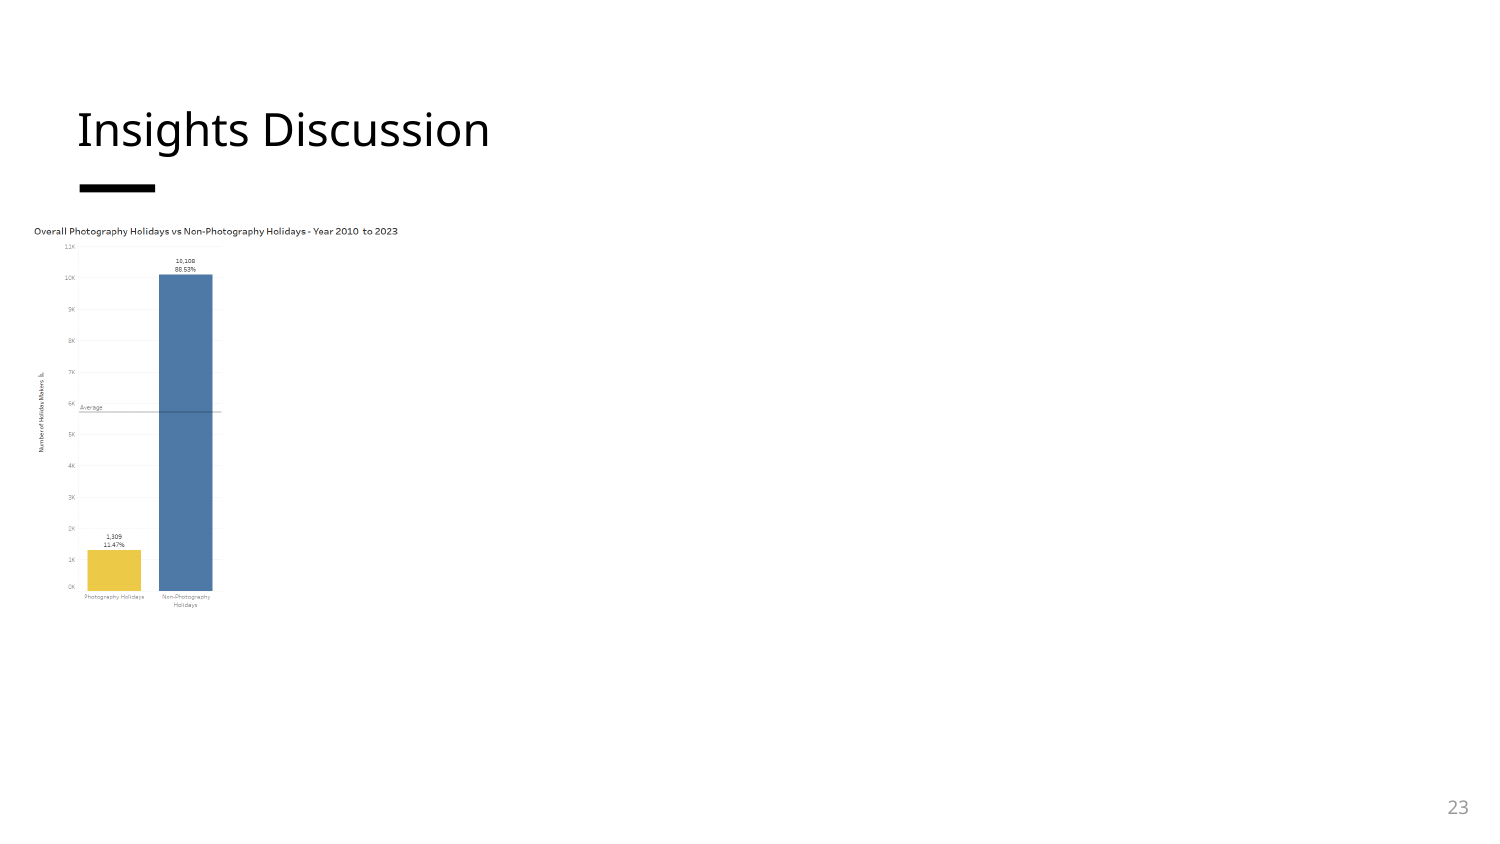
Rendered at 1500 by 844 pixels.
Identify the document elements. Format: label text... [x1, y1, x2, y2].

picture [30, 219, 403, 613]
title Insights Discussion [62, 99, 832, 157]
